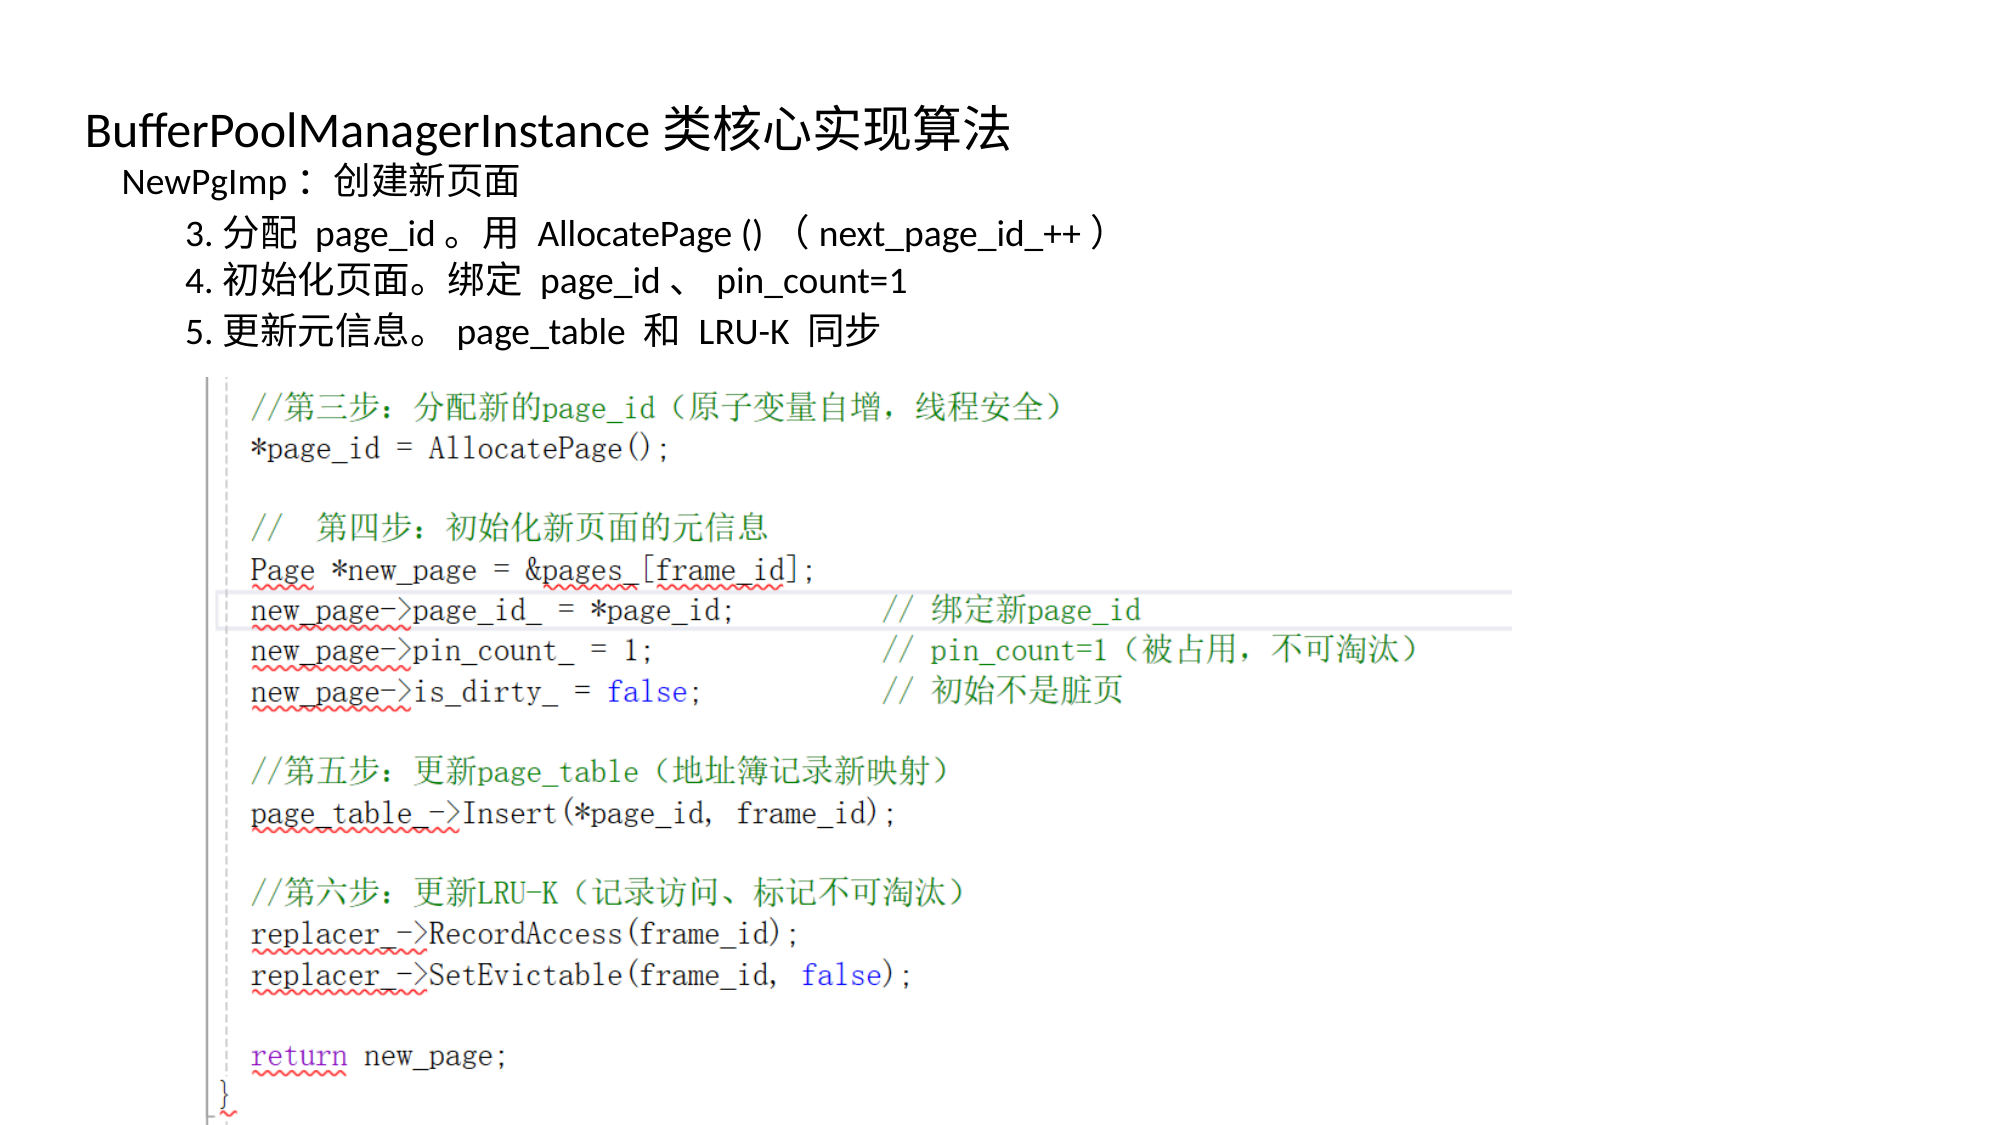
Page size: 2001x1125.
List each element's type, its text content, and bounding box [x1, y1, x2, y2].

text_box 4.初始化页面。绑定 page_id、pin_count=1 [170, 248, 1092, 309]
picture [200, 377, 1513, 1125]
text_box BufferPoolManagerInstance类核心实现算法 [69, 22, 1795, 241]
text_box 5.更新元信息。page_table 和 LRU-K 同步 [170, 299, 1060, 360]
text_box 3.分配 page_id。用 AllocatePage ()（next_page_id_++） [170, 201, 1166, 261]
text_box NewPgImp：创建新页面 [106, 149, 811, 210]
